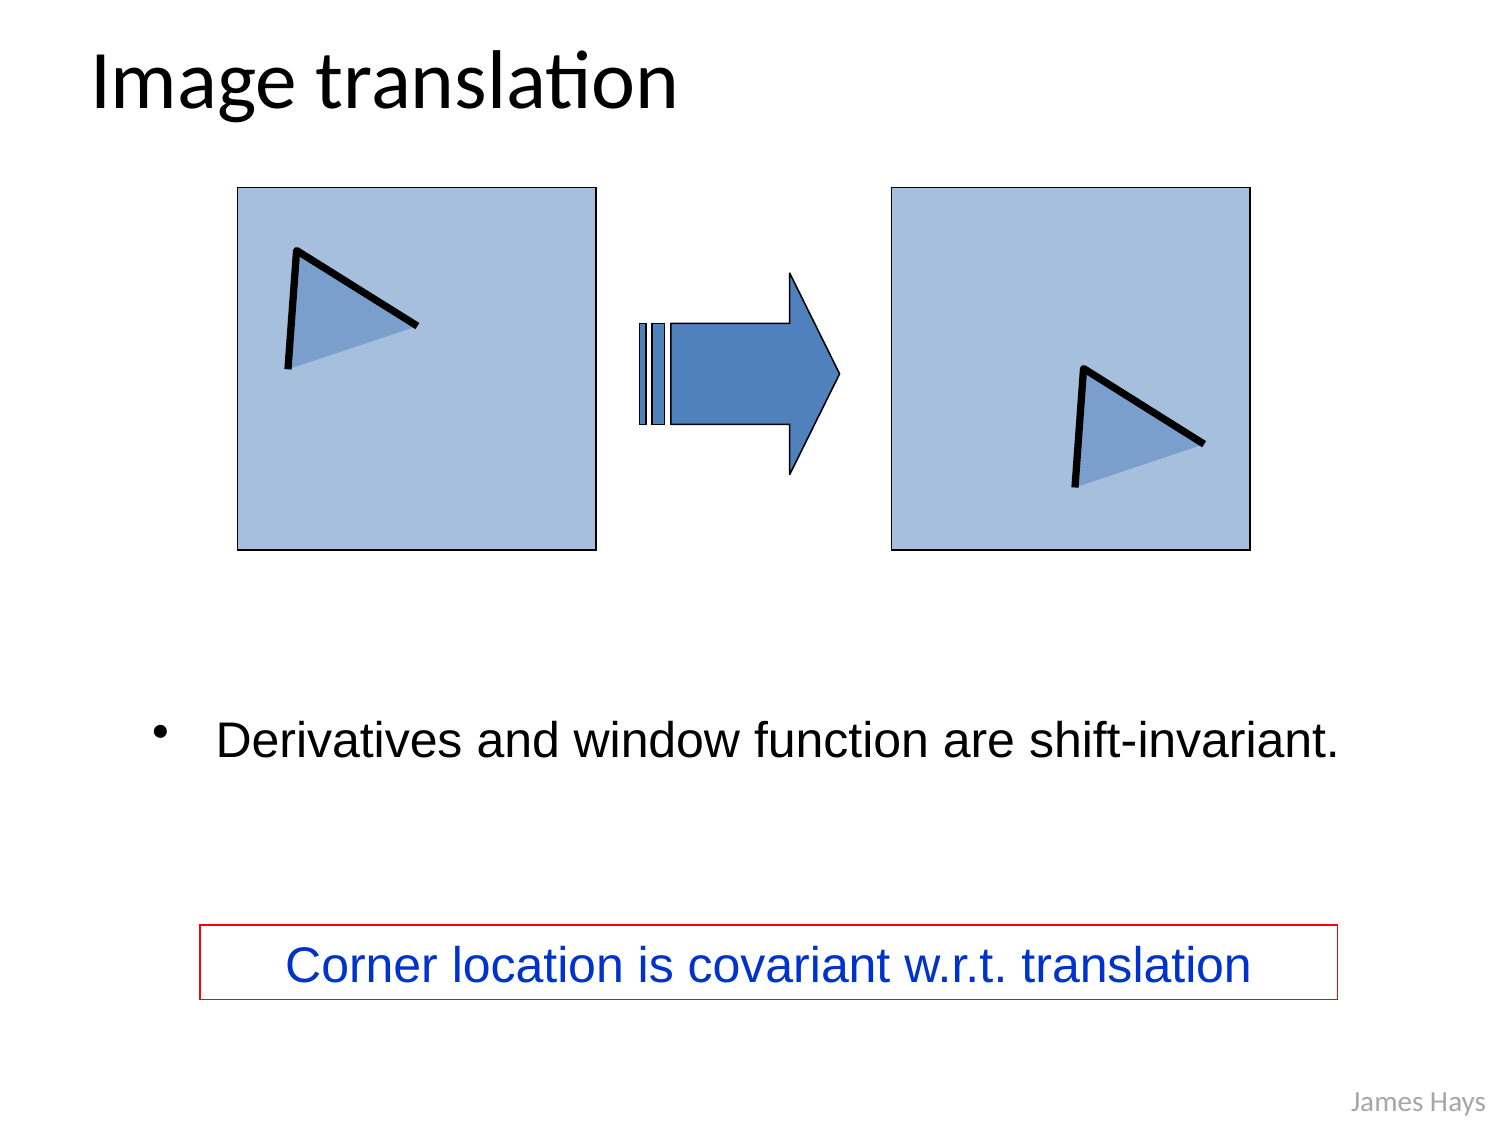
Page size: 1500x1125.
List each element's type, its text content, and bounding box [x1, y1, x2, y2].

text_box [287, 250, 418, 370]
text_box [652, 323, 665, 425]
text_box Corner location is covariant w.r.t. translation [199, 924, 1338, 1000]
text_box [237, 187, 596, 550]
text_box James Hays [1336, 1074, 1500, 1125]
title Image translation [74, 0, 1426, 151]
text_box [639, 323, 646, 425]
text_box [891, 187, 1250, 550]
text_box [670, 272, 840, 475]
text_box [1074, 368, 1205, 488]
text_box Derivatives and window function are shift-invariant. [137, 699, 1400, 775]
